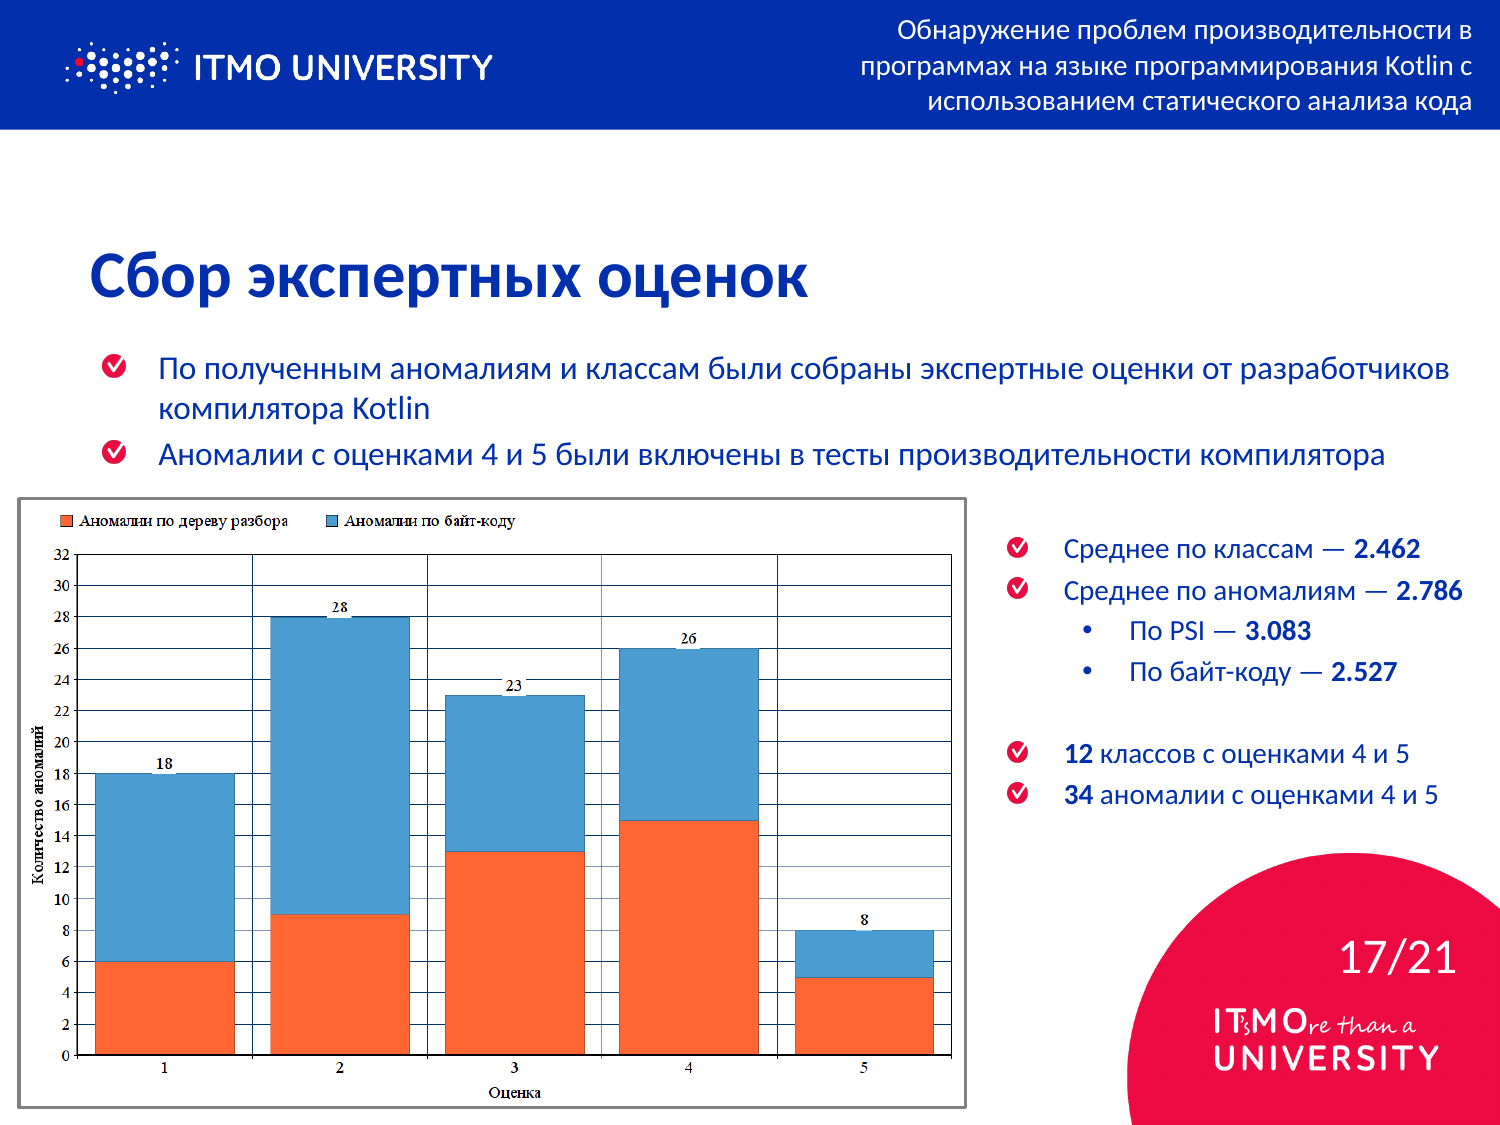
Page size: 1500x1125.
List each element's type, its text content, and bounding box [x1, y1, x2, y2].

picture [1107, 1060, 1500, 1125]
title Сбор экспертных оценок [75, 202, 1105, 339]
picture [102, 354, 126, 378]
picture [20, 499, 965, 1107]
text_box Среднее по классам — 2.462 Среднее по аномалиям — 2.786 По PSI — 3.083 По байт-коду — 2.527 12 классов с оценками 4 и 5 34 аномалии с оценками 4 и 5 [992, 522, 1500, 863]
picture [1007, 537, 1028, 558]
picture [102, 440, 126, 464]
picture [1007, 577, 1028, 599]
text_box 17/21 [1322, 916, 1473, 992]
footer Обнаружение проблем производительности в программах на языке программирования Kotlin с использованием статического анализа кода [724, 12, 1488, 114]
picture [1007, 741, 1028, 763]
picture [1007, 782, 1028, 804]
list По полученным аномалиям и классам были собраны экспертные оценки от разработчиков компилятора Kotlin Аномалии с оценками 4 и 5 были включены в тесты производительности компилятора [87, 338, 1500, 1060]
picture [0, 0, 545, 140]
